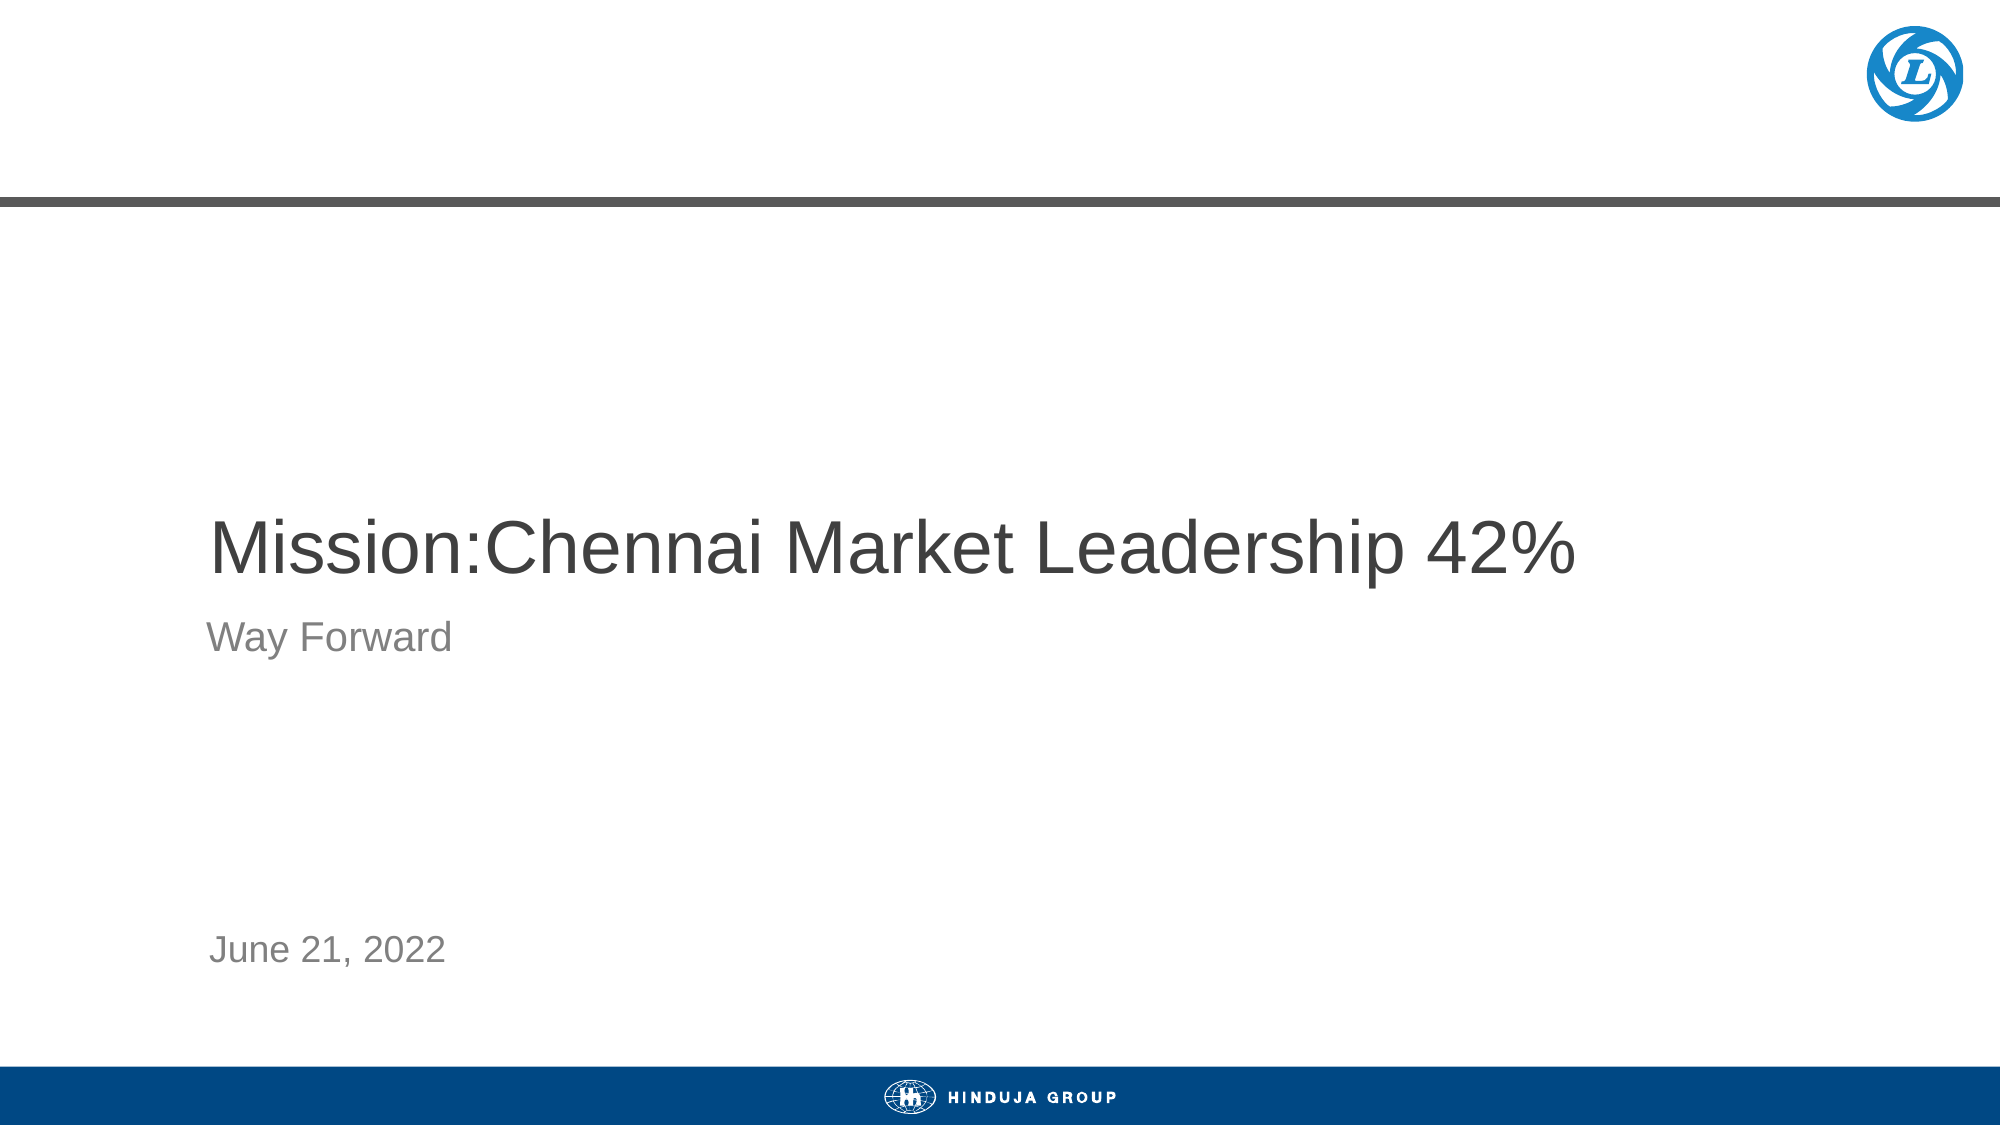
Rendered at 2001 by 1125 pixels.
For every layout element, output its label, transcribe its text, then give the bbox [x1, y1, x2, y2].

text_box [0, 1066, 2000, 1125]
text_box Way Forward [191, 602, 560, 668]
text_box Mission:Chennai Market Leadership 42% June 21, 2022 [191, 404, 1707, 1063]
